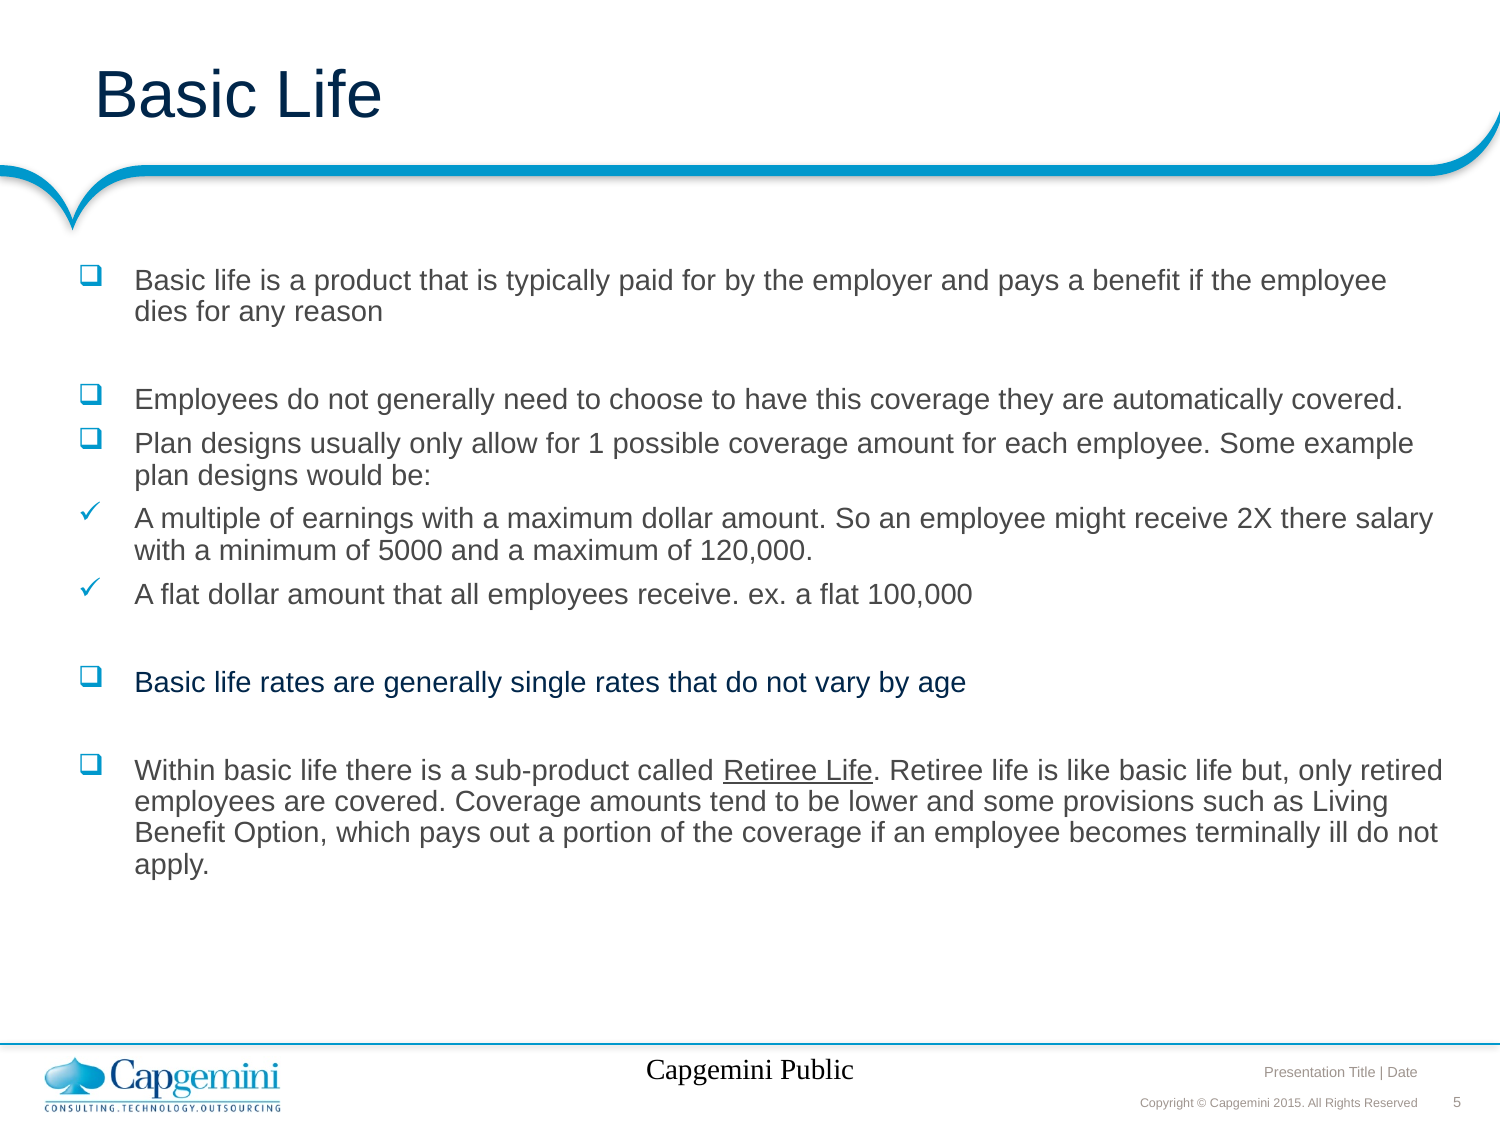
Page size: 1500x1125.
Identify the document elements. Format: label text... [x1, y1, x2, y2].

title Basic Life [45, 32, 1396, 163]
footer Capgemini Public [512, 1042, 988, 1103]
list Basic life is a product that is typically paid for by the employer and pays a benefit if the employee dies for any reason Employees do not generally need to choose to have this coverage they are automatically covered. Plan designs usually only allow for 1 possible coverage amount for each employee. Some example plan designs would be: A multiple of earnings with a maximum dollar amount. So an employee might receive 2X there salary with a minimum of 5000 and a maximum of 120,000. A flat dollar amount that all employees receive. ex. a flat 100,000 Basic life rates are generally single rates that do not vary by age Within basic life there is a sub-product called Retiree Life. Retiree life is like basic life but, only retired employees are covered. Coverage amounts tend to be lower and some provisions such as Living Benefit Option, which pays out a portion of the coverage if an employee becomes terminally ill do not apply. [60, 253, 1457, 1066]
picture [44, 1056, 281, 1113]
